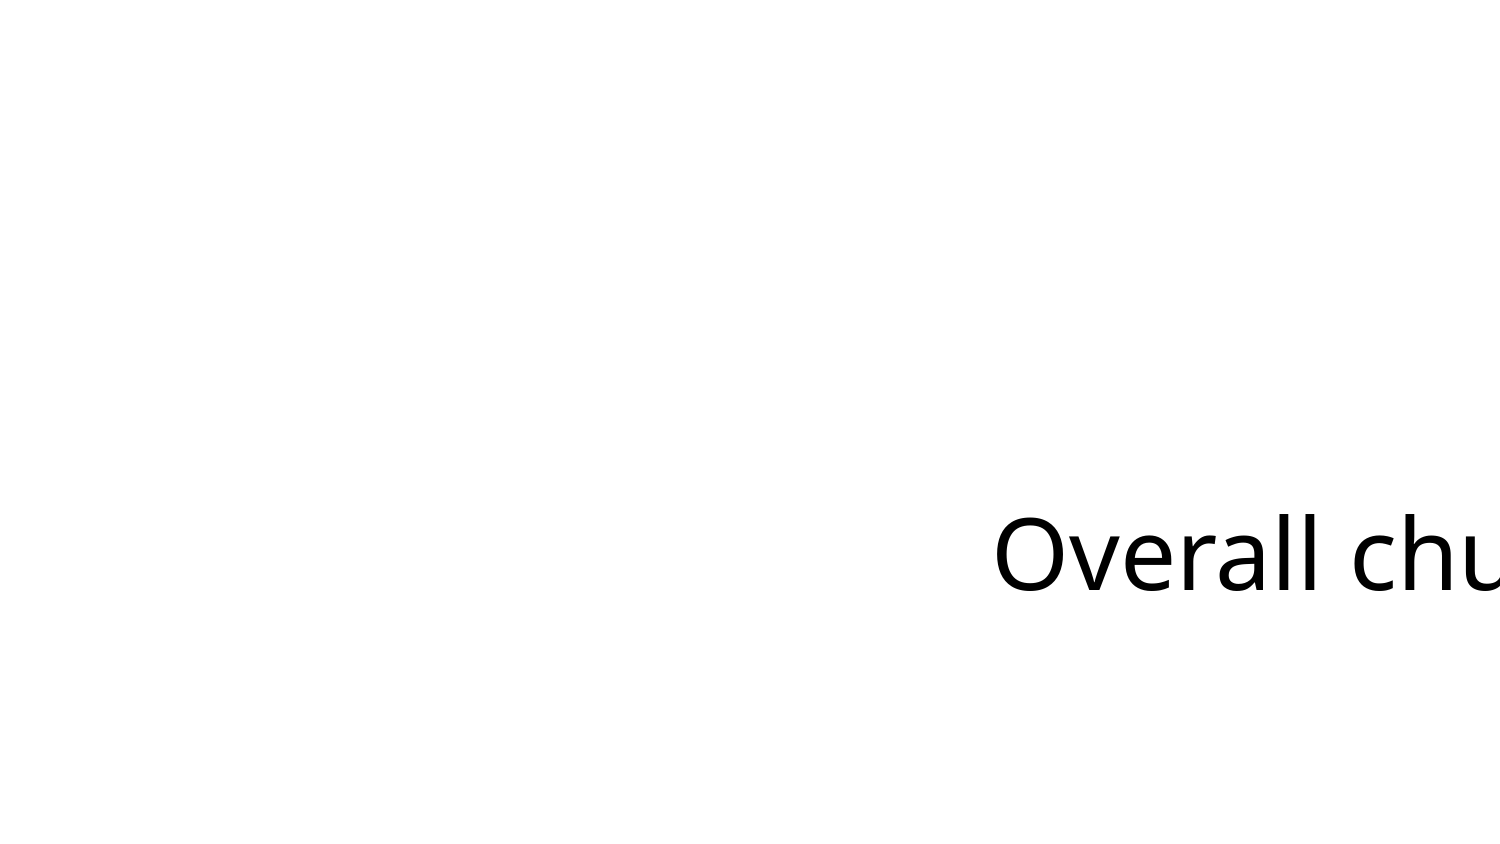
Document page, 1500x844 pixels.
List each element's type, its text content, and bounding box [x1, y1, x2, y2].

text_box Overall churn trend [750, 421, 1500, 679]
